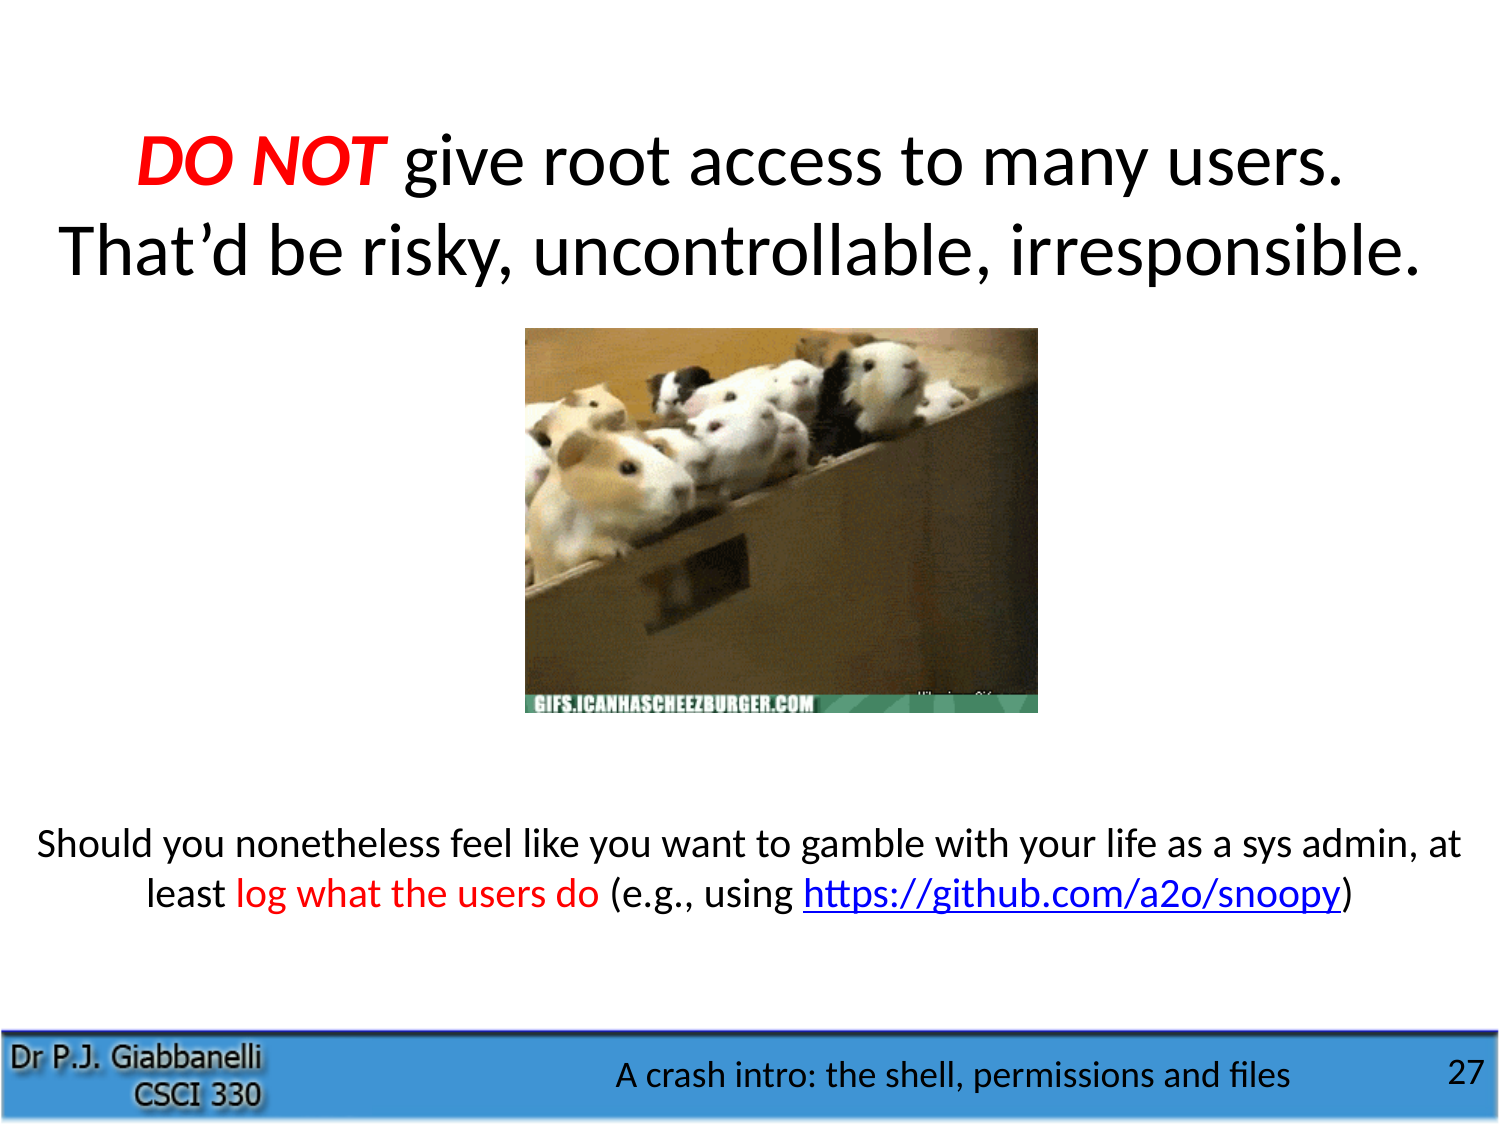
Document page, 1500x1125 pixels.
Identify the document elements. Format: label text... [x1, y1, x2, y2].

text_box DO NOT give root access to many users. That’d be risky, uncontrollable, irresponsible. [0, 103, 1500, 298]
text_box Should you nonetheless feel like you want to gamble with your life as a sys admin, at least log what the users do (e.g., using https://github.com/a2o/snoopy) [0, 808, 1500, 924]
picture [0, 1026, 1500, 1125]
picture [524, 327, 1038, 713]
